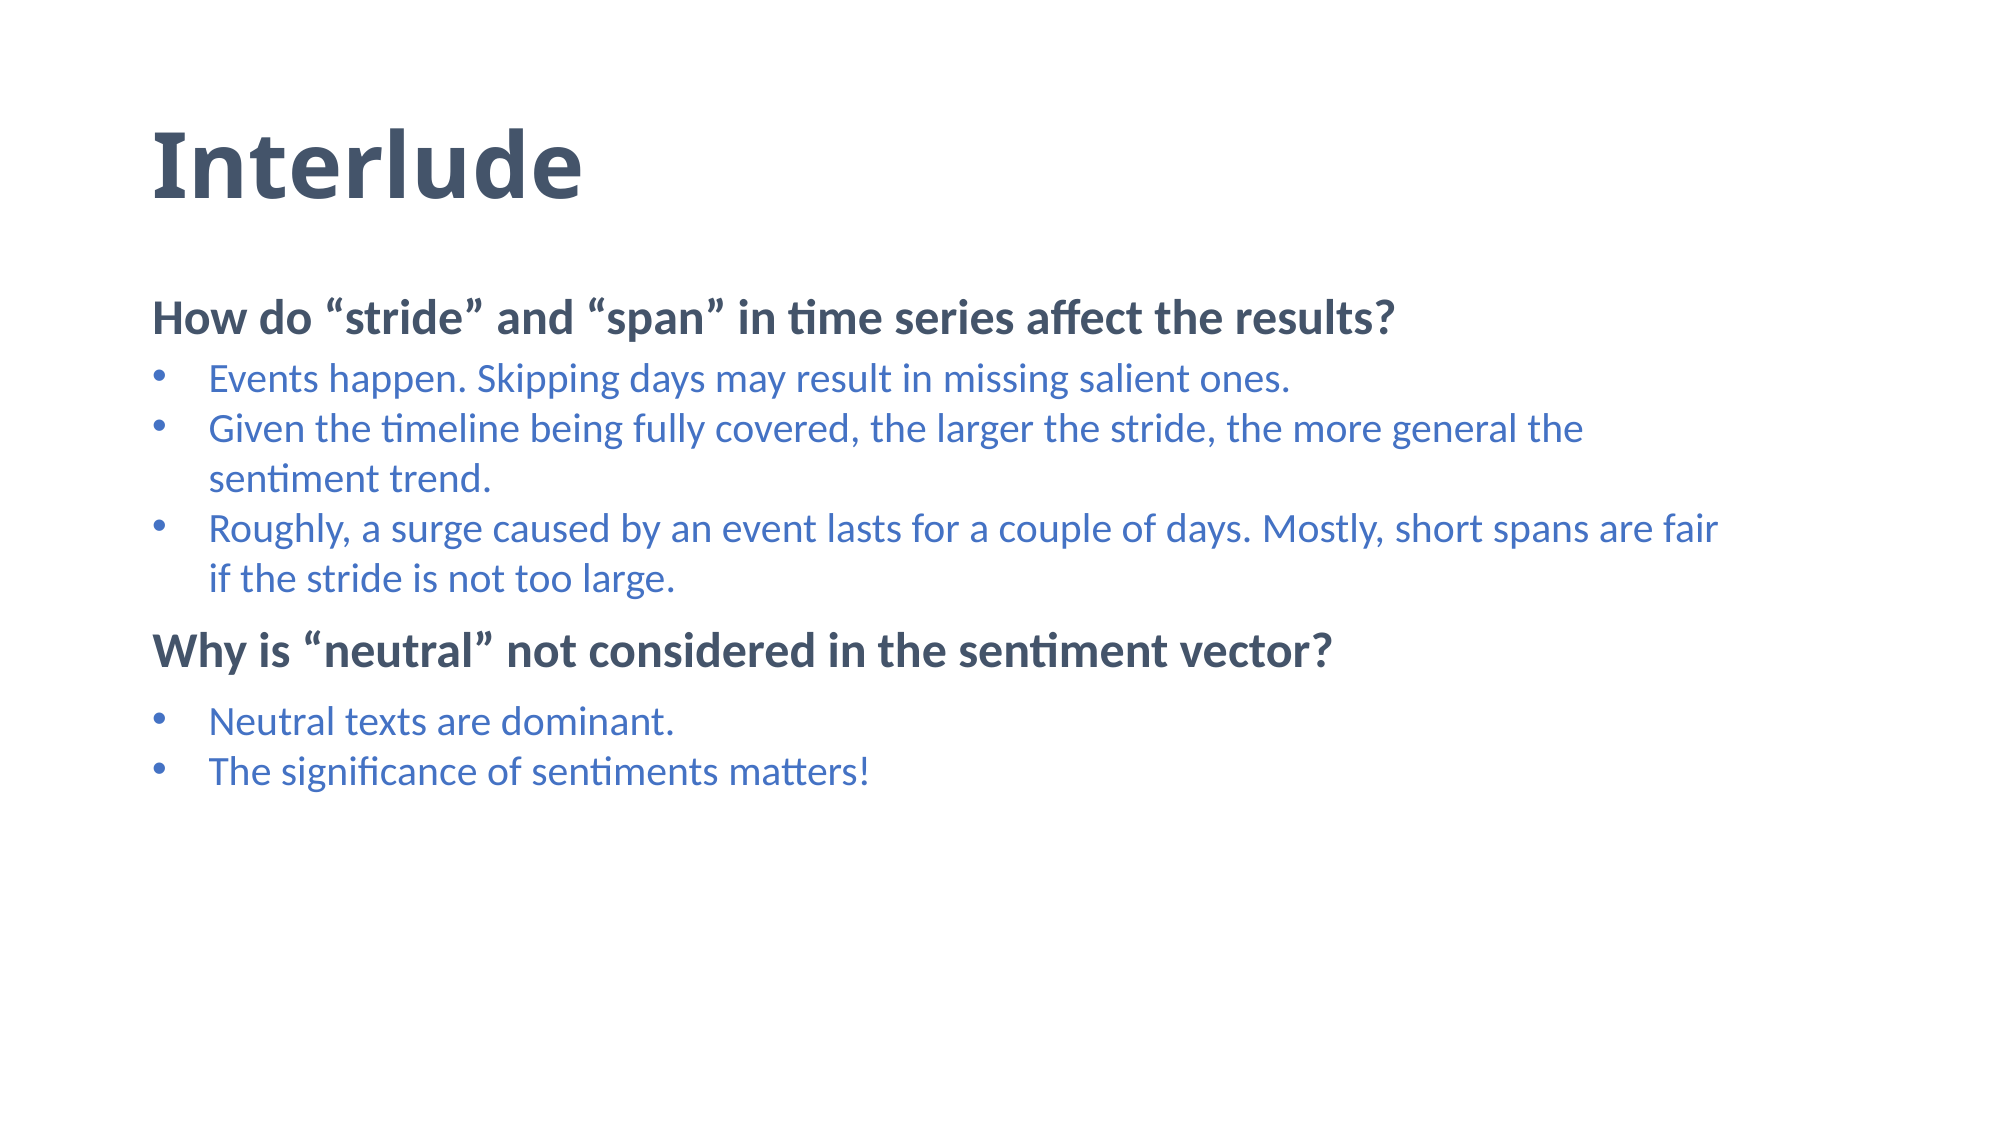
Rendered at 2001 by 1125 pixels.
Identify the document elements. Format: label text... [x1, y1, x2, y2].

text_box Events happen. Skipping days may result in missing salient ones. Given the timeline being fully covered, the larger the stride, the more general the sentiment trend. Roughly, a surge caused by an event lasts for a couple of days. Mostly, short spans are fair if the stride is not too large. [137, 342, 1764, 608]
text_box Why is “neutral” not considered in the sentiment vector? [137, 610, 1832, 686]
title Interlude [137, 59, 1863, 278]
text_box How do “stride” and “span” in time series affect the results? [137, 277, 1832, 352]
text_box Neutral texts are dominant. The significance of sentiments matters! [137, 686, 1764, 801]
